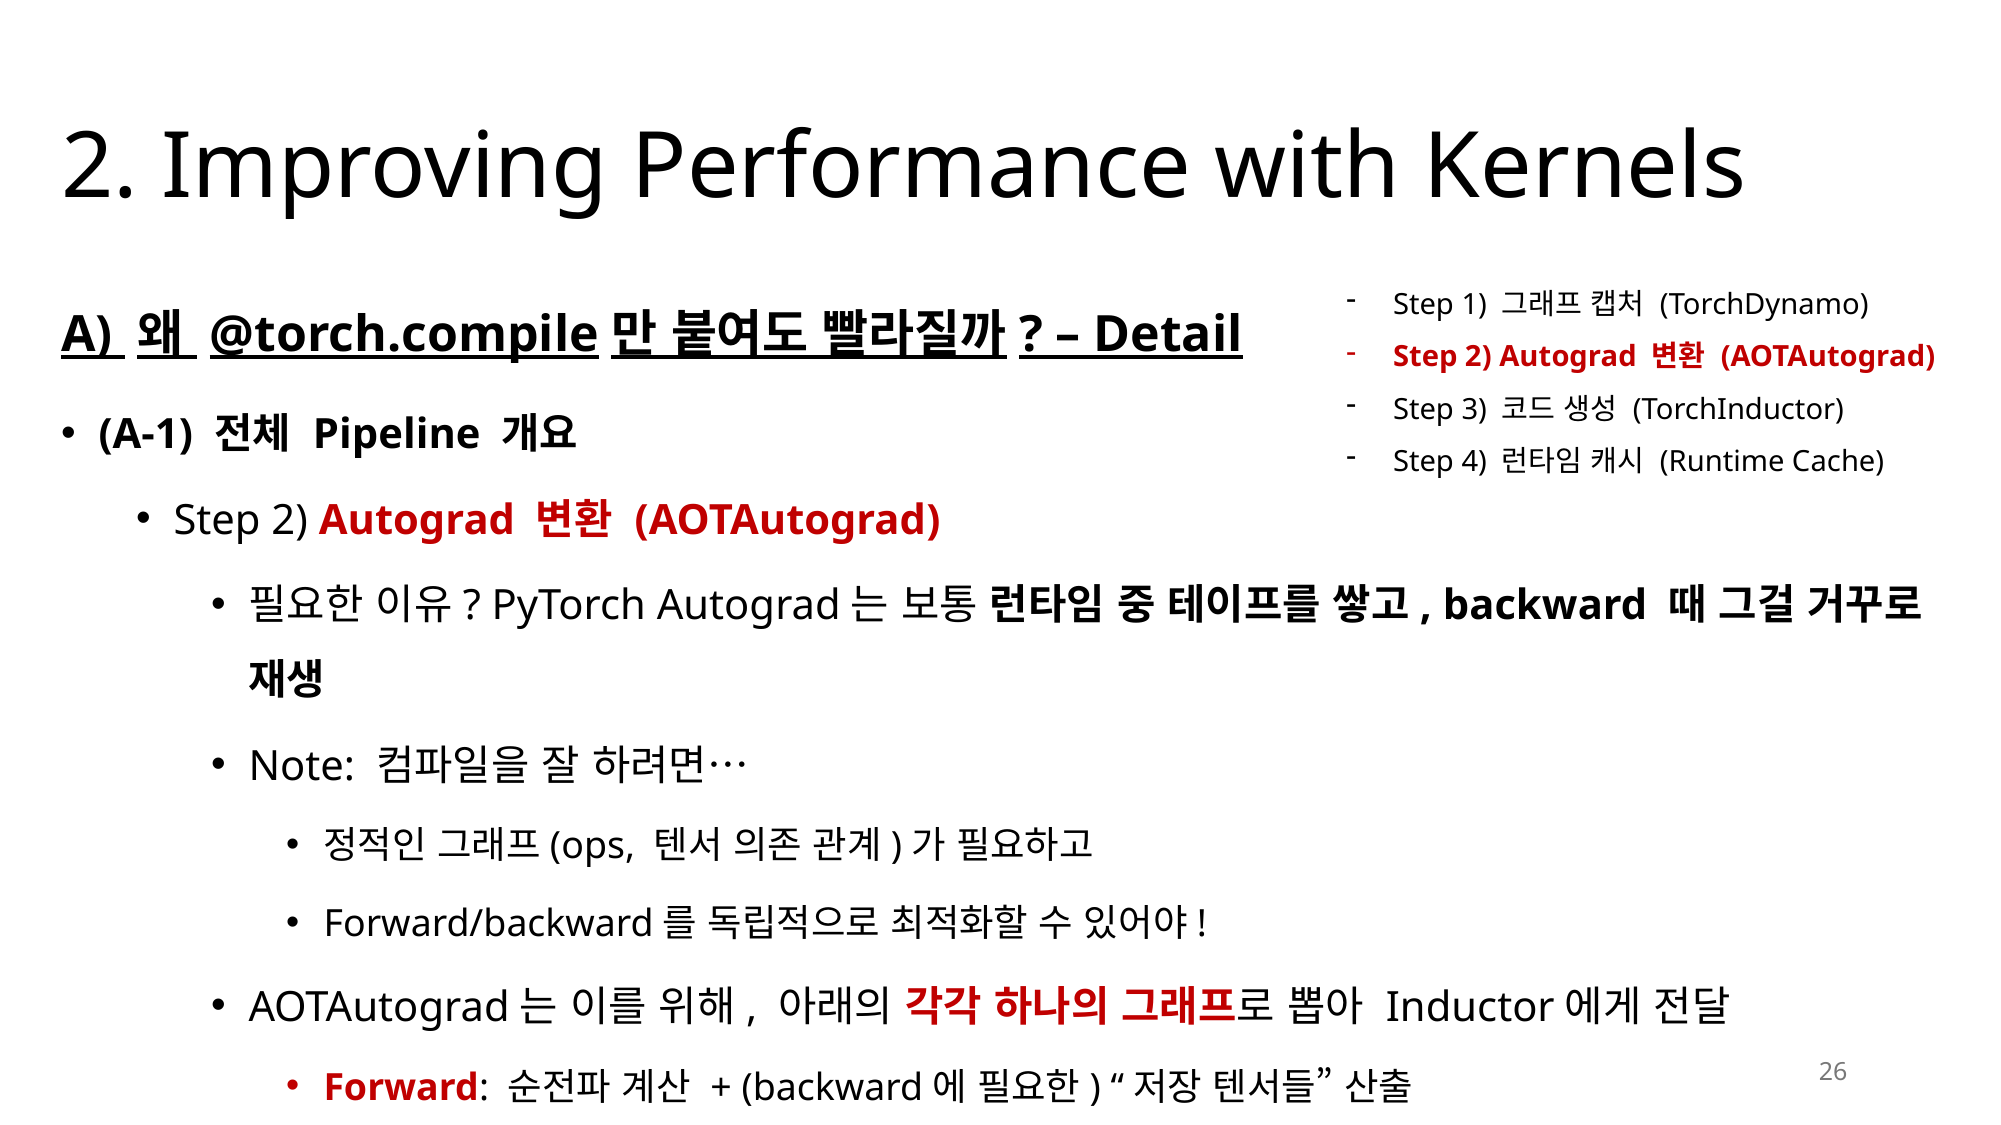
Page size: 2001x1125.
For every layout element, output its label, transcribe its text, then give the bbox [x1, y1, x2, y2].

slide_number 26 [1412, 1042, 1863, 1103]
list A) 왜 @torch.compile만 붙여도 빨라질까? – Detail (A-1) 전체 Pipeline 개요 Step 2) Autograd 변환 (AOTAutograd) 필요한 이유? PyTorch Autograd는 보통 런타임 중 테이프를 쌓고, backward 때 그걸 거꾸로 재생 Note: 컴파일을 잘 하려면… 정적인 그래프(ops, 텐서 의존 관계)가 필요하고 Forward/backward를 독립적으로 최적화할 수 있어야! AOTAutograd는 이를 위해, 아래의 각각 하나의 그래프로 뽑아 Inductor에게 전달 Forward: 순전파 계산 + (backward에 필요한) “저장 텐서들” 산출 Backward: v = ∂L/∂y가 들어오면 VJP(vector-Jacobian product)로 ∂L/∂x, ∂L/∂θ를 계산 [46, 263, 2000, 1083]
title 2. Improving Performance with Kernels [46, 101, 1957, 235]
text_box Step 1) 그래프 캡처 (TorchDynamo) Step 2) Autograd 변환 (AOTAutograd) Step 3) 코드 생성 (TorchInductor) Step 4) 런타임 캐시 (Runtime Cache) [1181, 260, 1954, 485]
